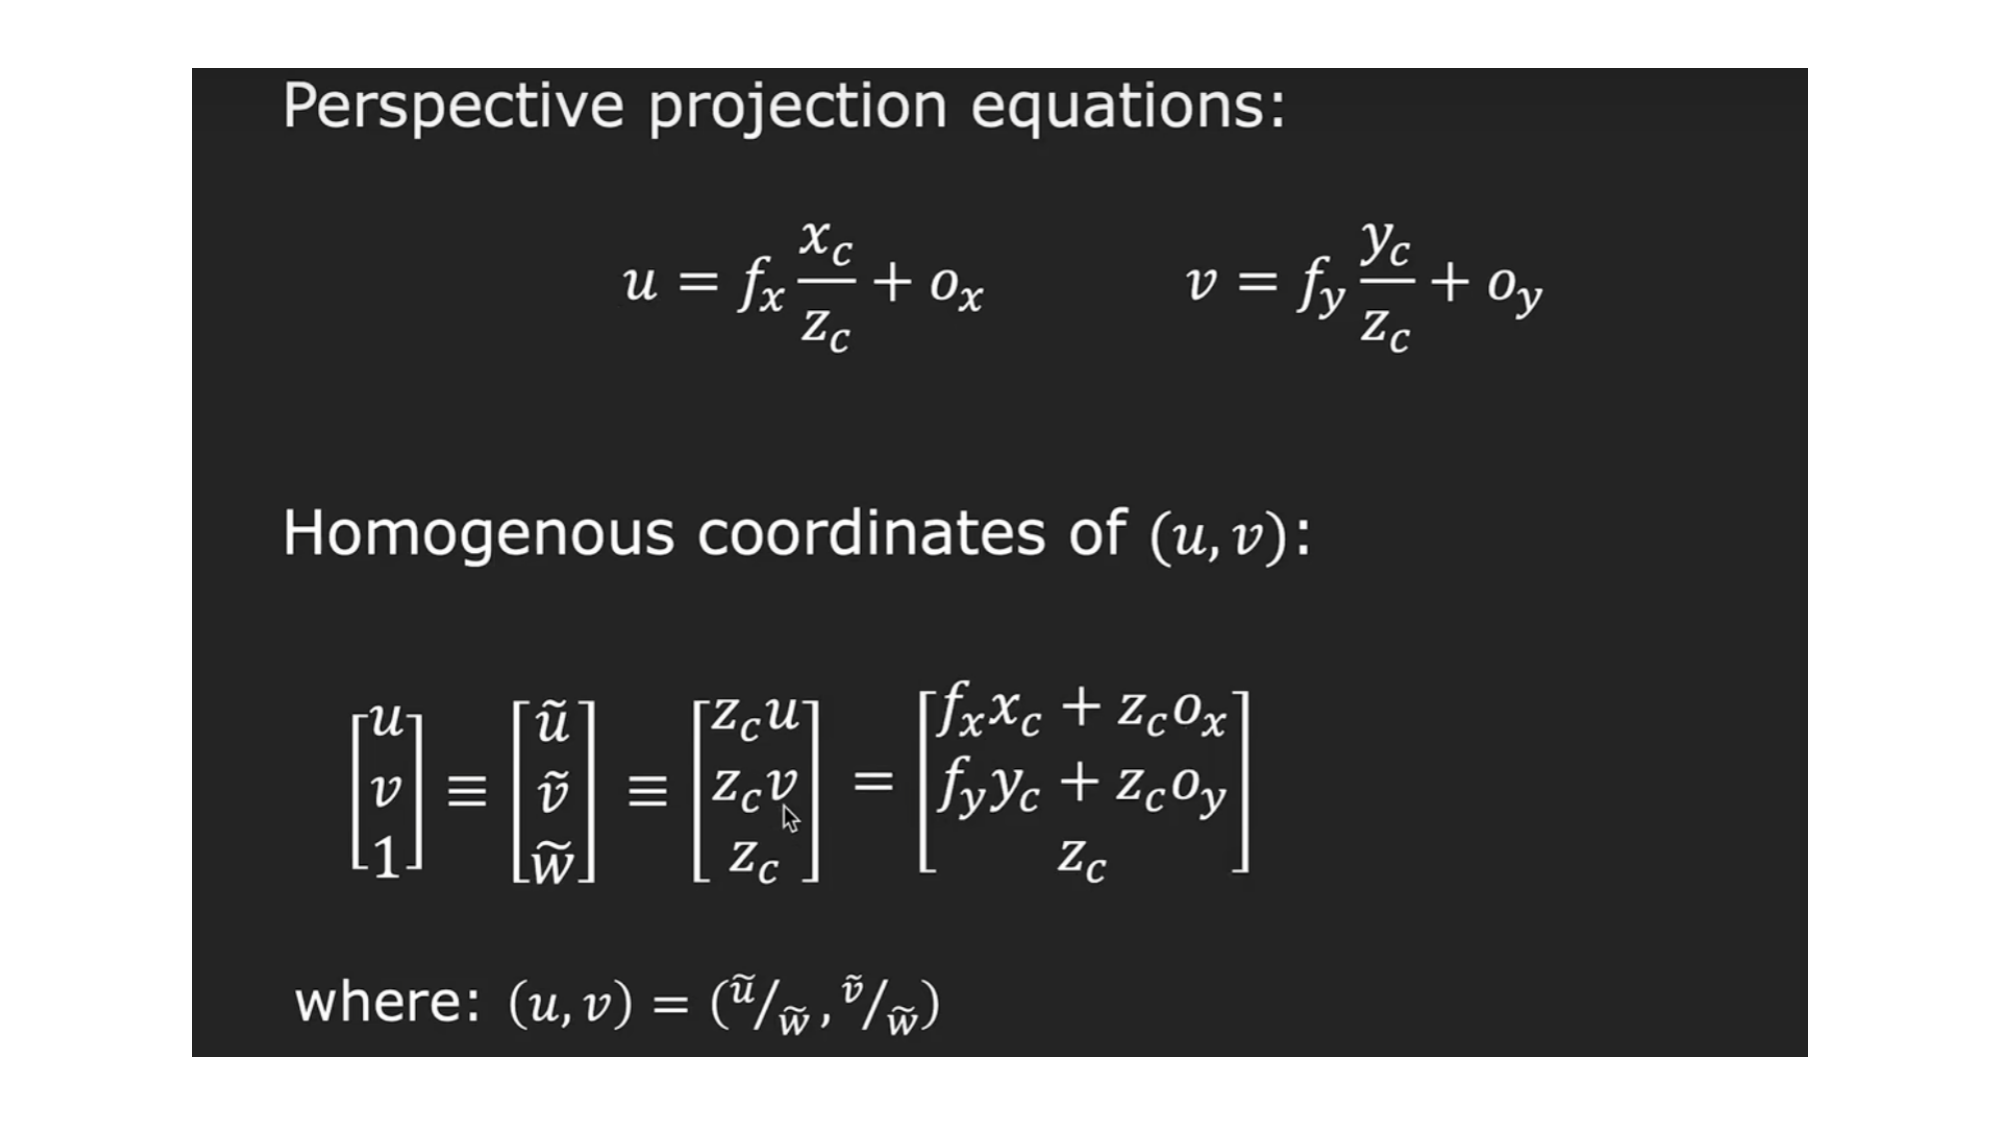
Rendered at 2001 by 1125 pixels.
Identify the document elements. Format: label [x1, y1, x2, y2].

picture [191, 68, 1809, 1057]
